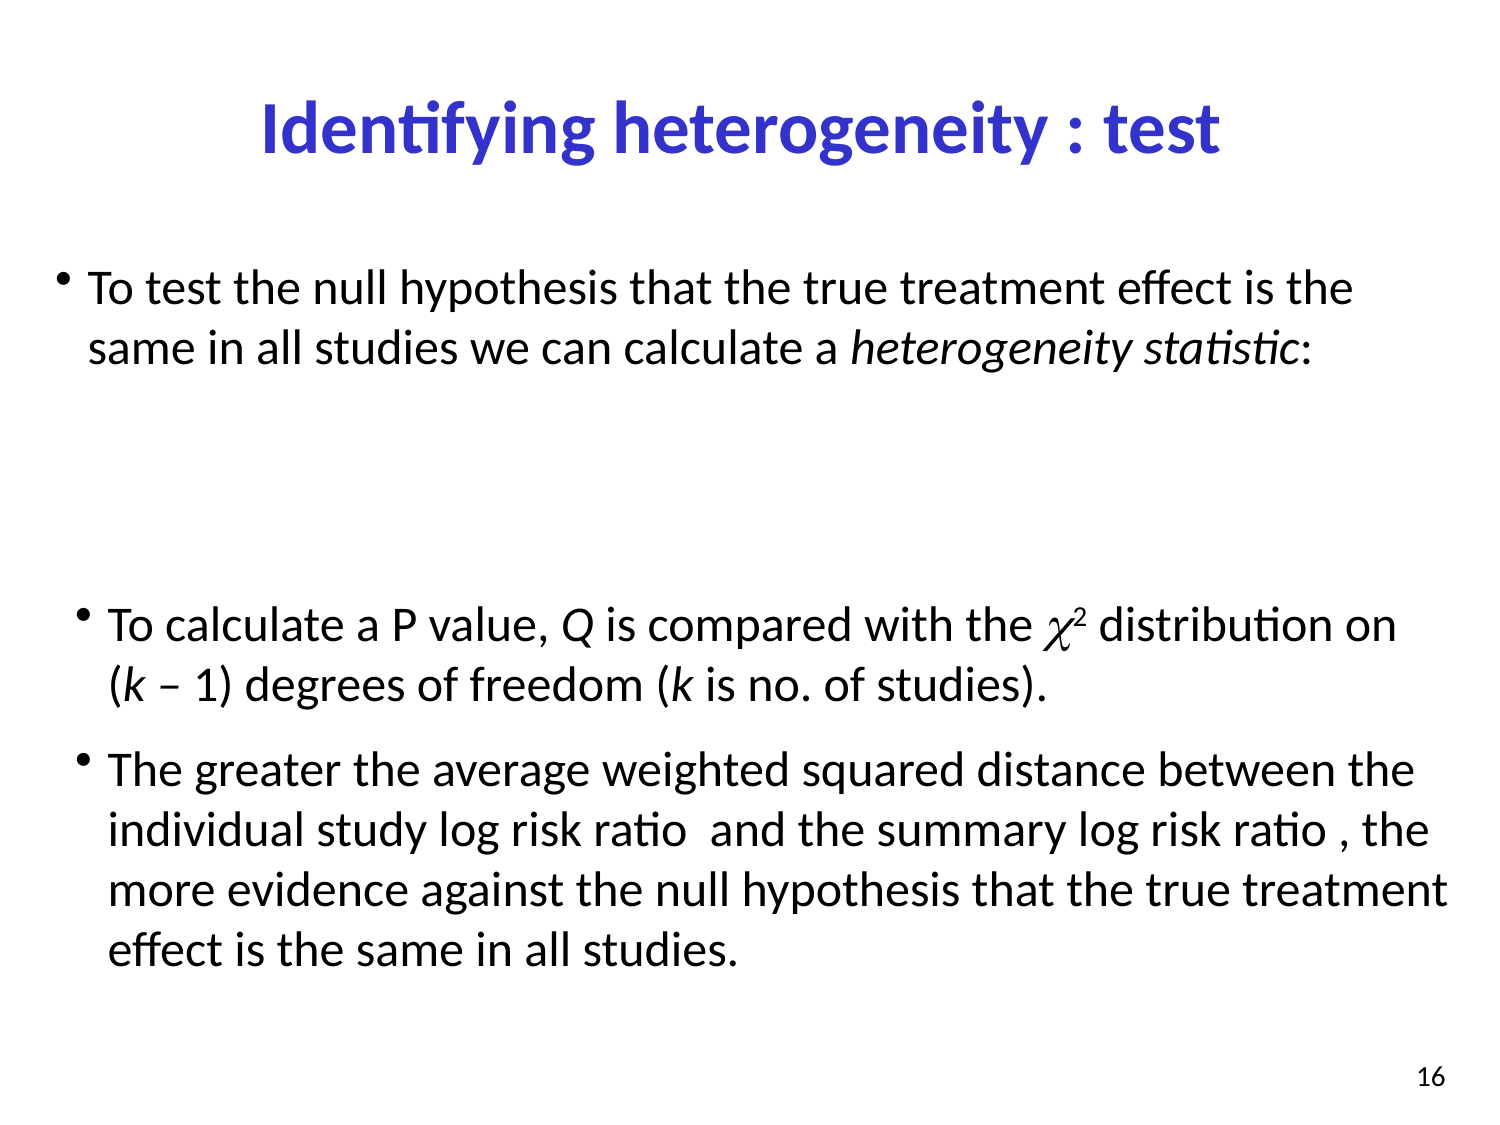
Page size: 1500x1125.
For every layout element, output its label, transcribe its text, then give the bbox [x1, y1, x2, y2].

slide_number 16 [1259, 1049, 1461, 1125]
title Identifying heterogeneity : test [24, 29, 1476, 218]
